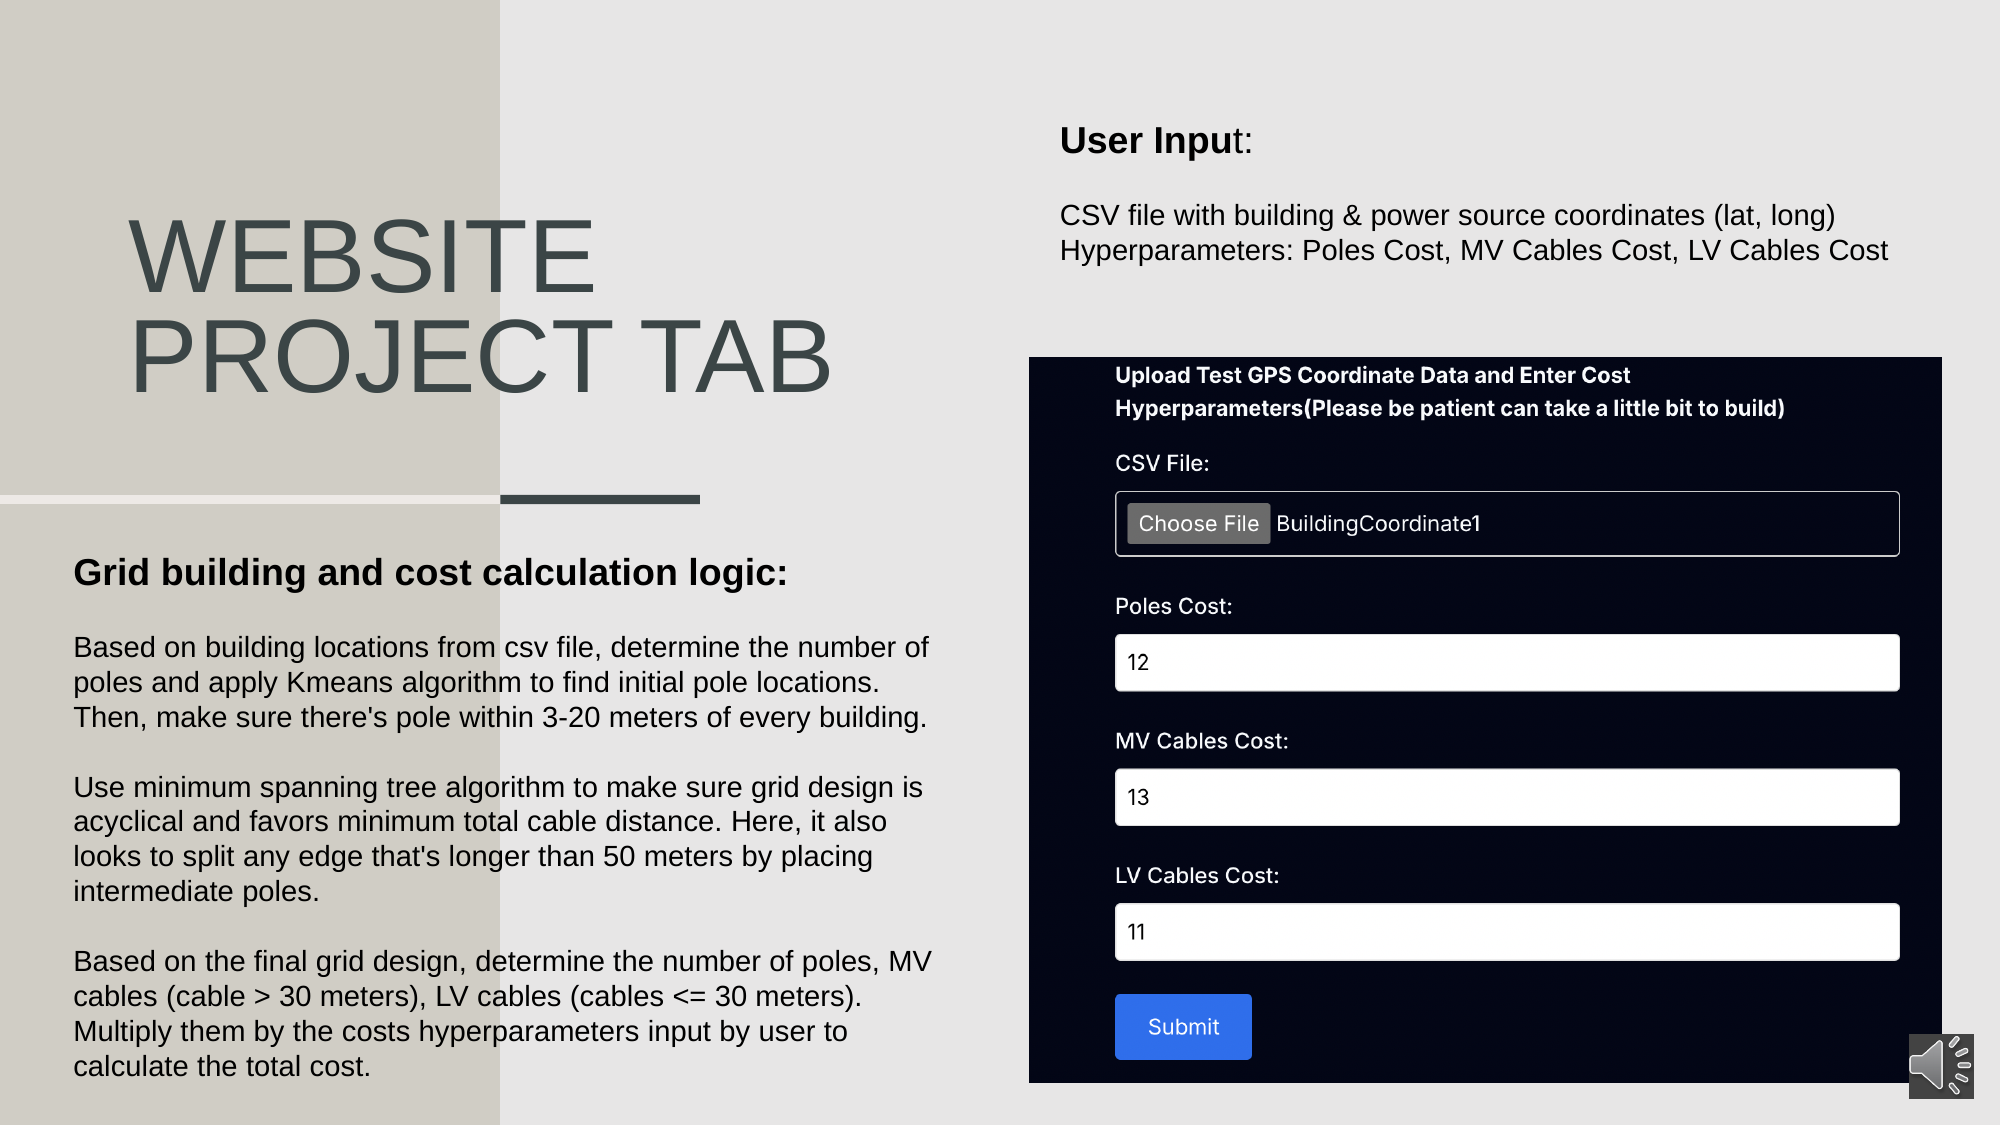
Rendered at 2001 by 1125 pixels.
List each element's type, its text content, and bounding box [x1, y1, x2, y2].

text_box Grid building and cost calculation logic: Based on building locations from csv file, determine the number of poles and apply Kmeans algorithm to find initial pole locations. Then, make sure there's pole within 3-20 meters of every building. Use minimum spanning tree algorithm to make sure grid design is acyclical and favors minimum total cable distance. Here, it also looks to split any edge that's longer than 50 meters by placing intermediate poles. Based on the final grid design, determine the number of poles, MV cables (cable > 30 meters), LV cables (cables <= 30 meters). Multiply them by the costs hyperparameters input by user to calculate the total cost. [58, 540, 974, 1125]
title website project tab [113, 205, 909, 482]
picture [1029, 357, 1975, 1100]
text_box User Input: CSV file with building & power source coordinates (lat, long) Hyperparameters: Poles Cost, MV Cables Cost, LV Cables Cost [1044, 109, 1912, 309]
